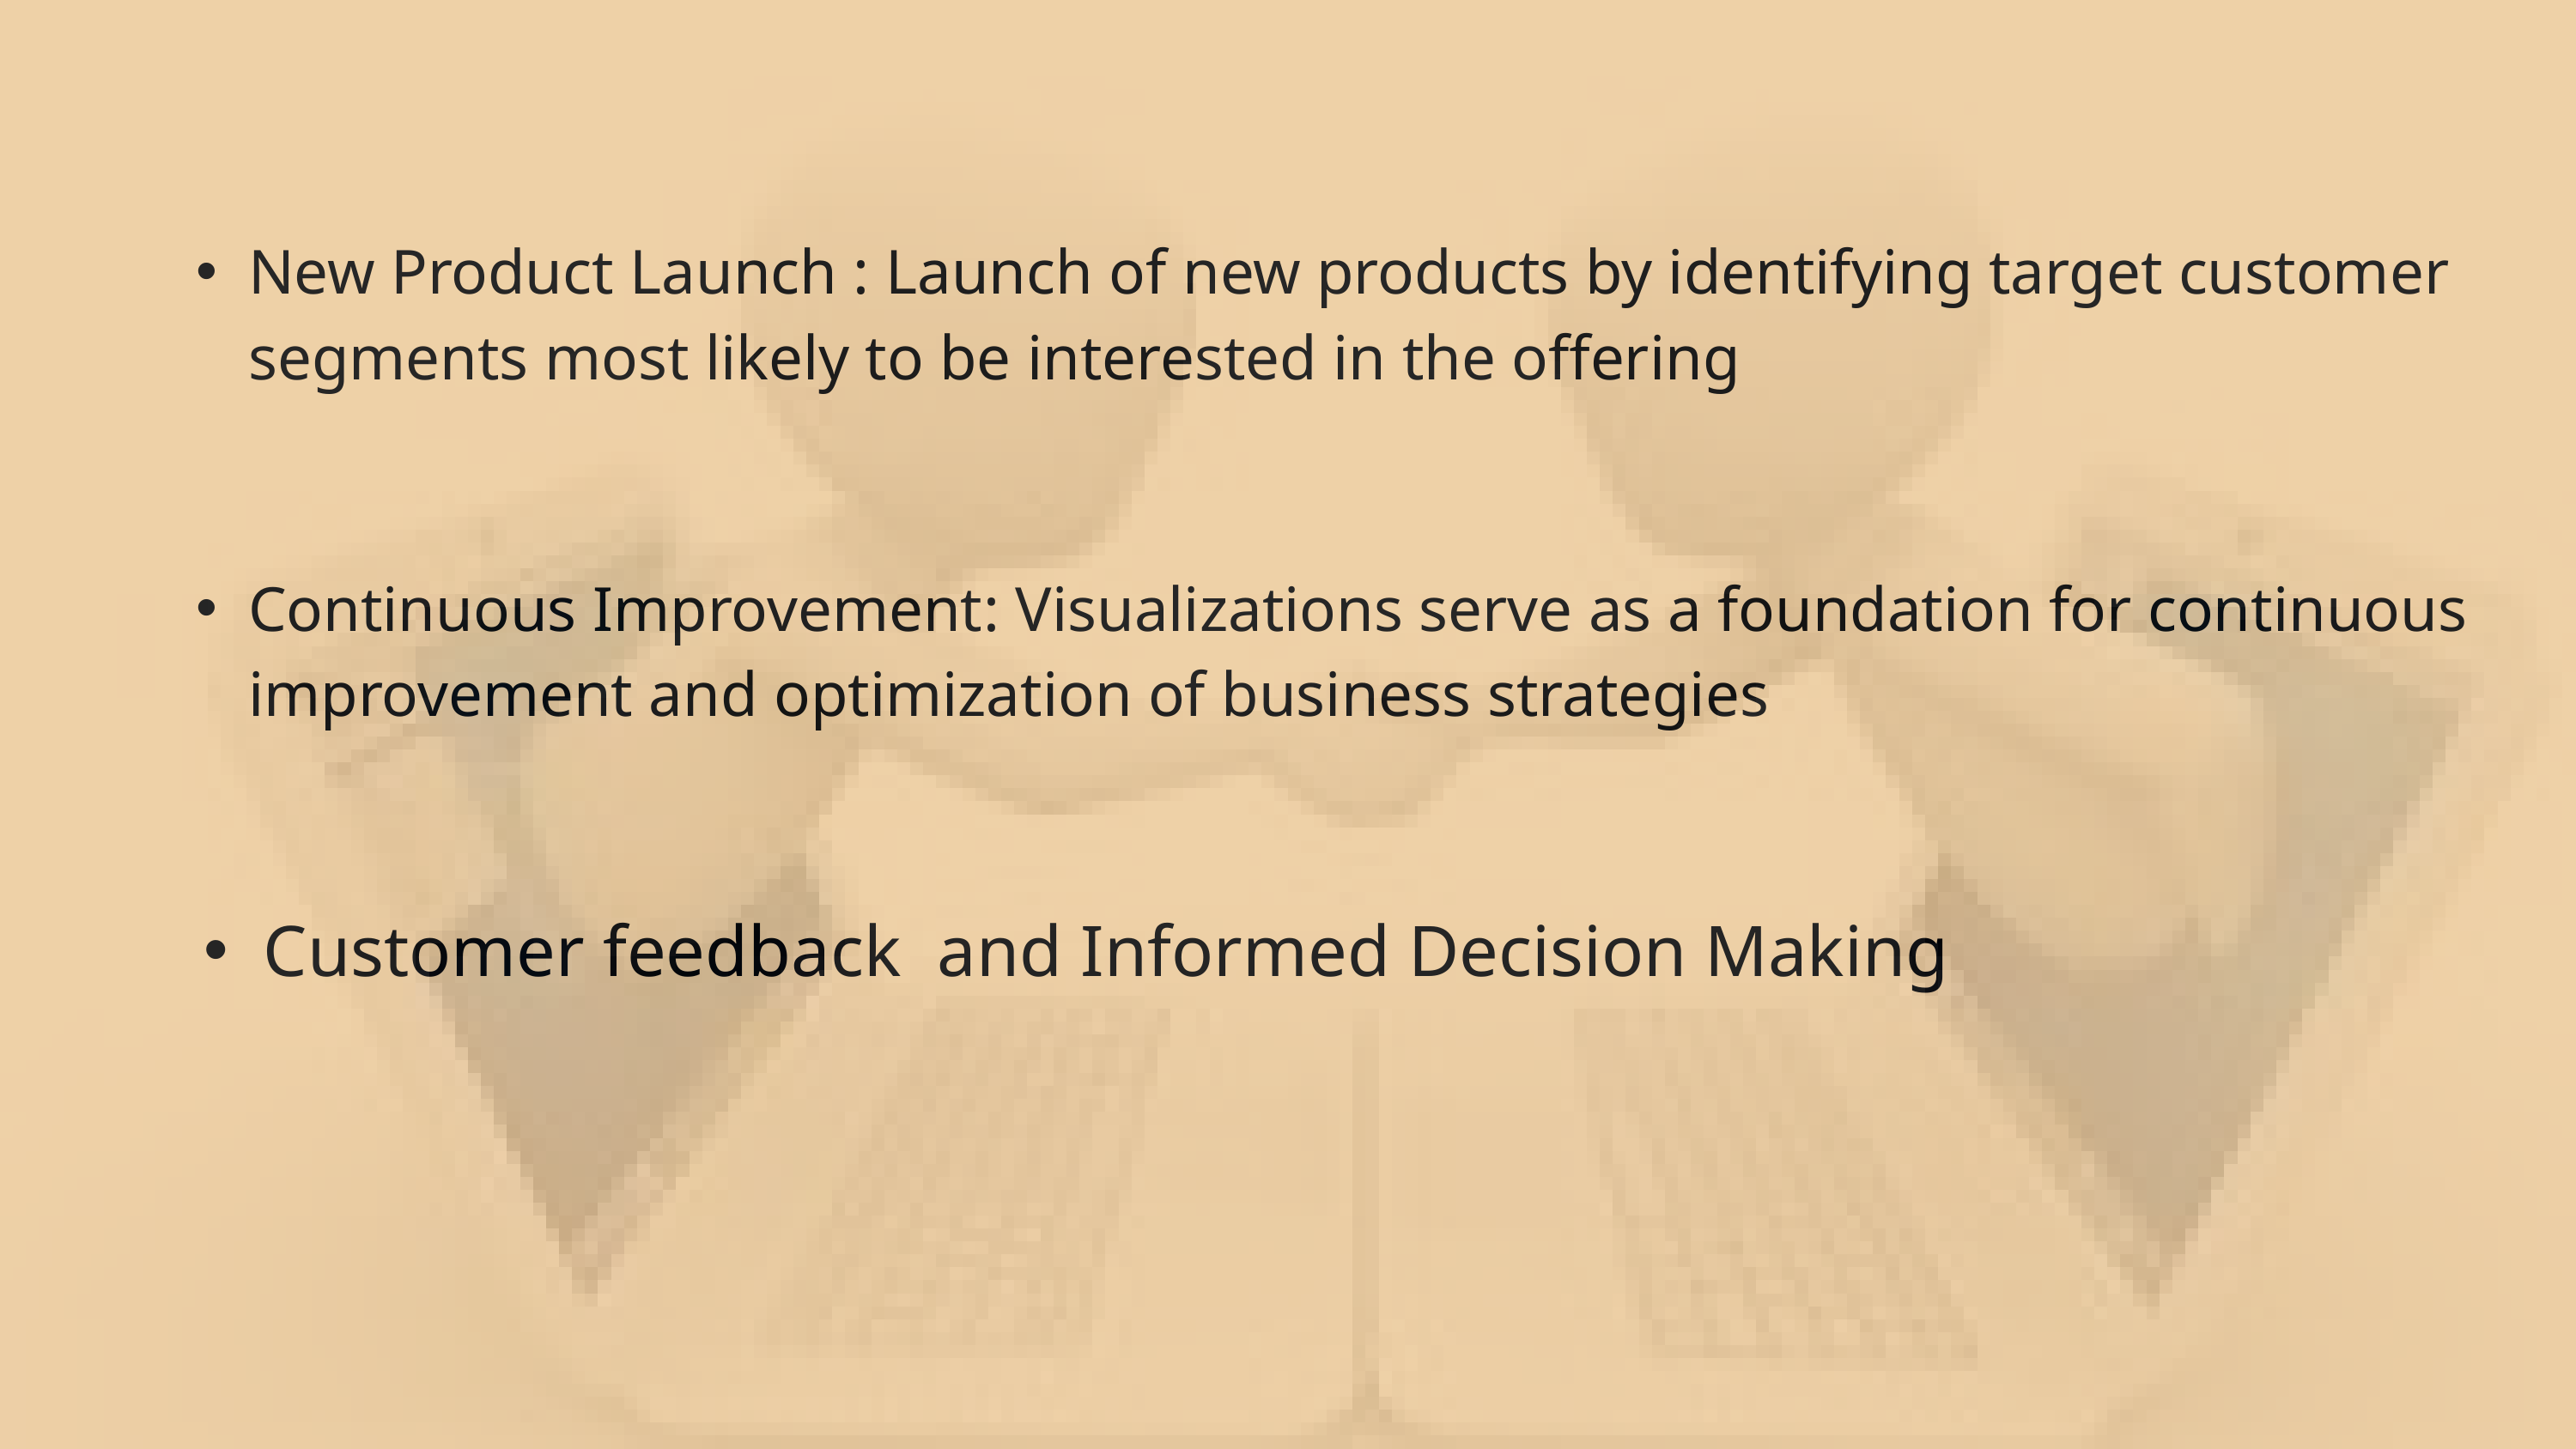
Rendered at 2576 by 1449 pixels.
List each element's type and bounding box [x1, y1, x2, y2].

text_box [0, 0, 2576, 1449]
